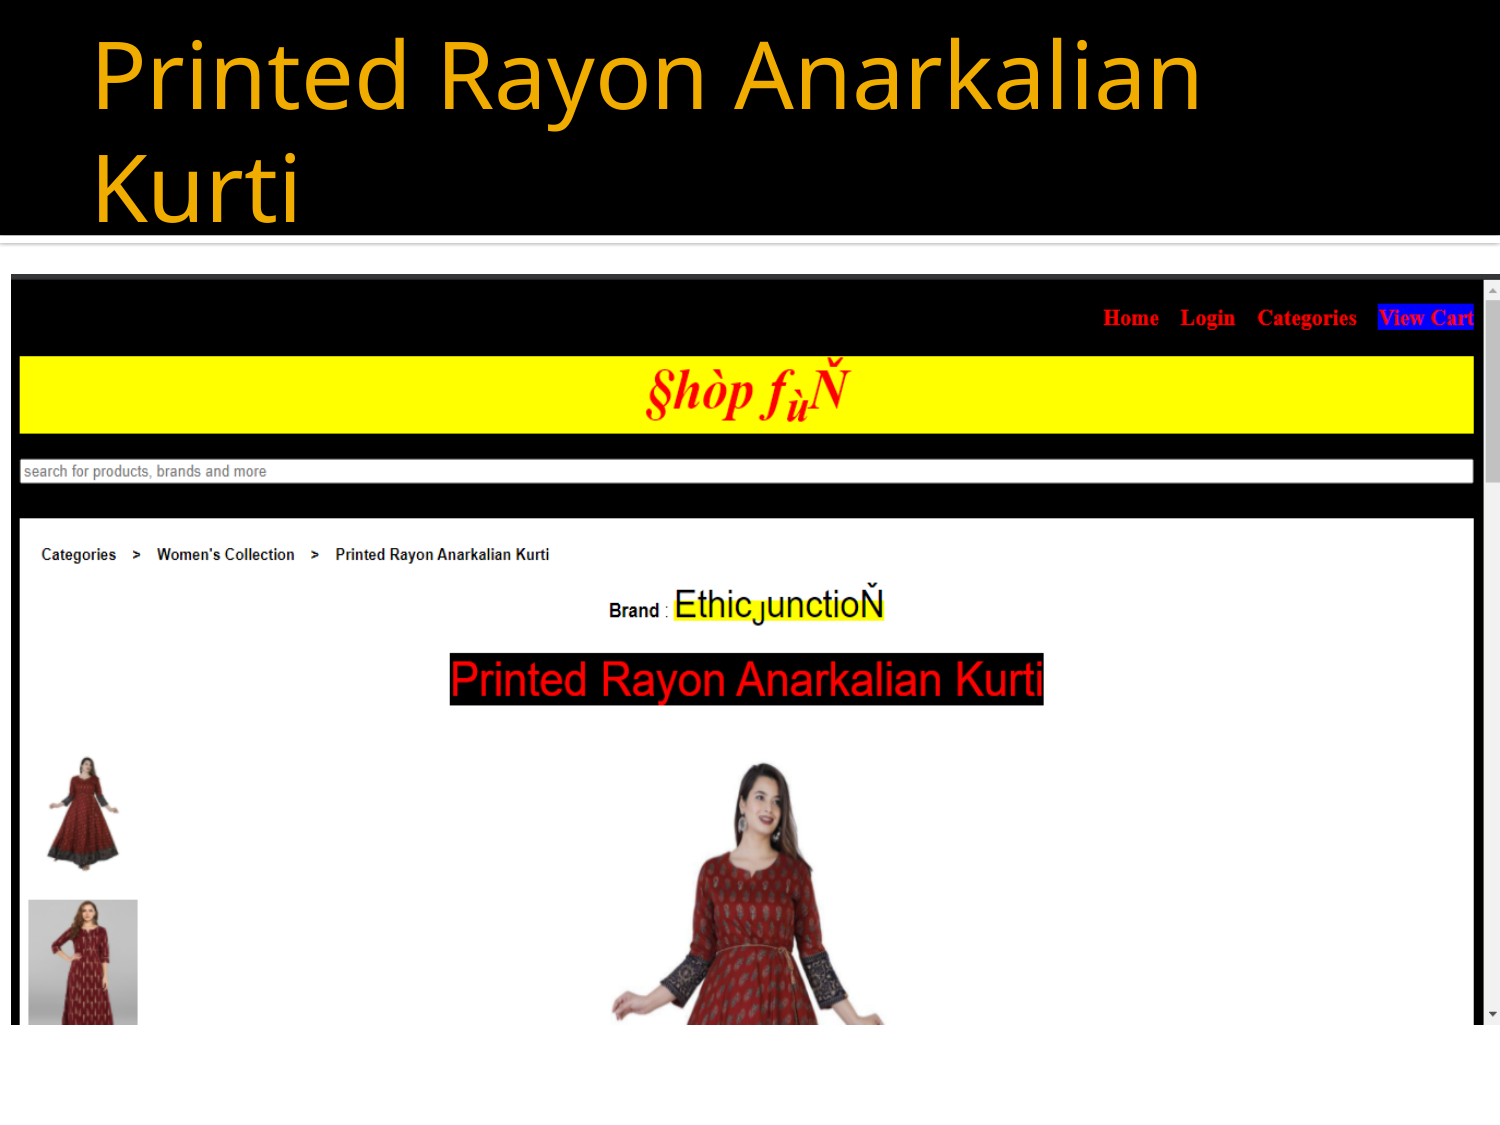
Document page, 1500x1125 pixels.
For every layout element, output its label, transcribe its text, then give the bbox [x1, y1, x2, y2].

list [11, 274, 1500, 1025]
title Printed Rayon Anarkalian Kurti [75, 25, 1425, 231]
